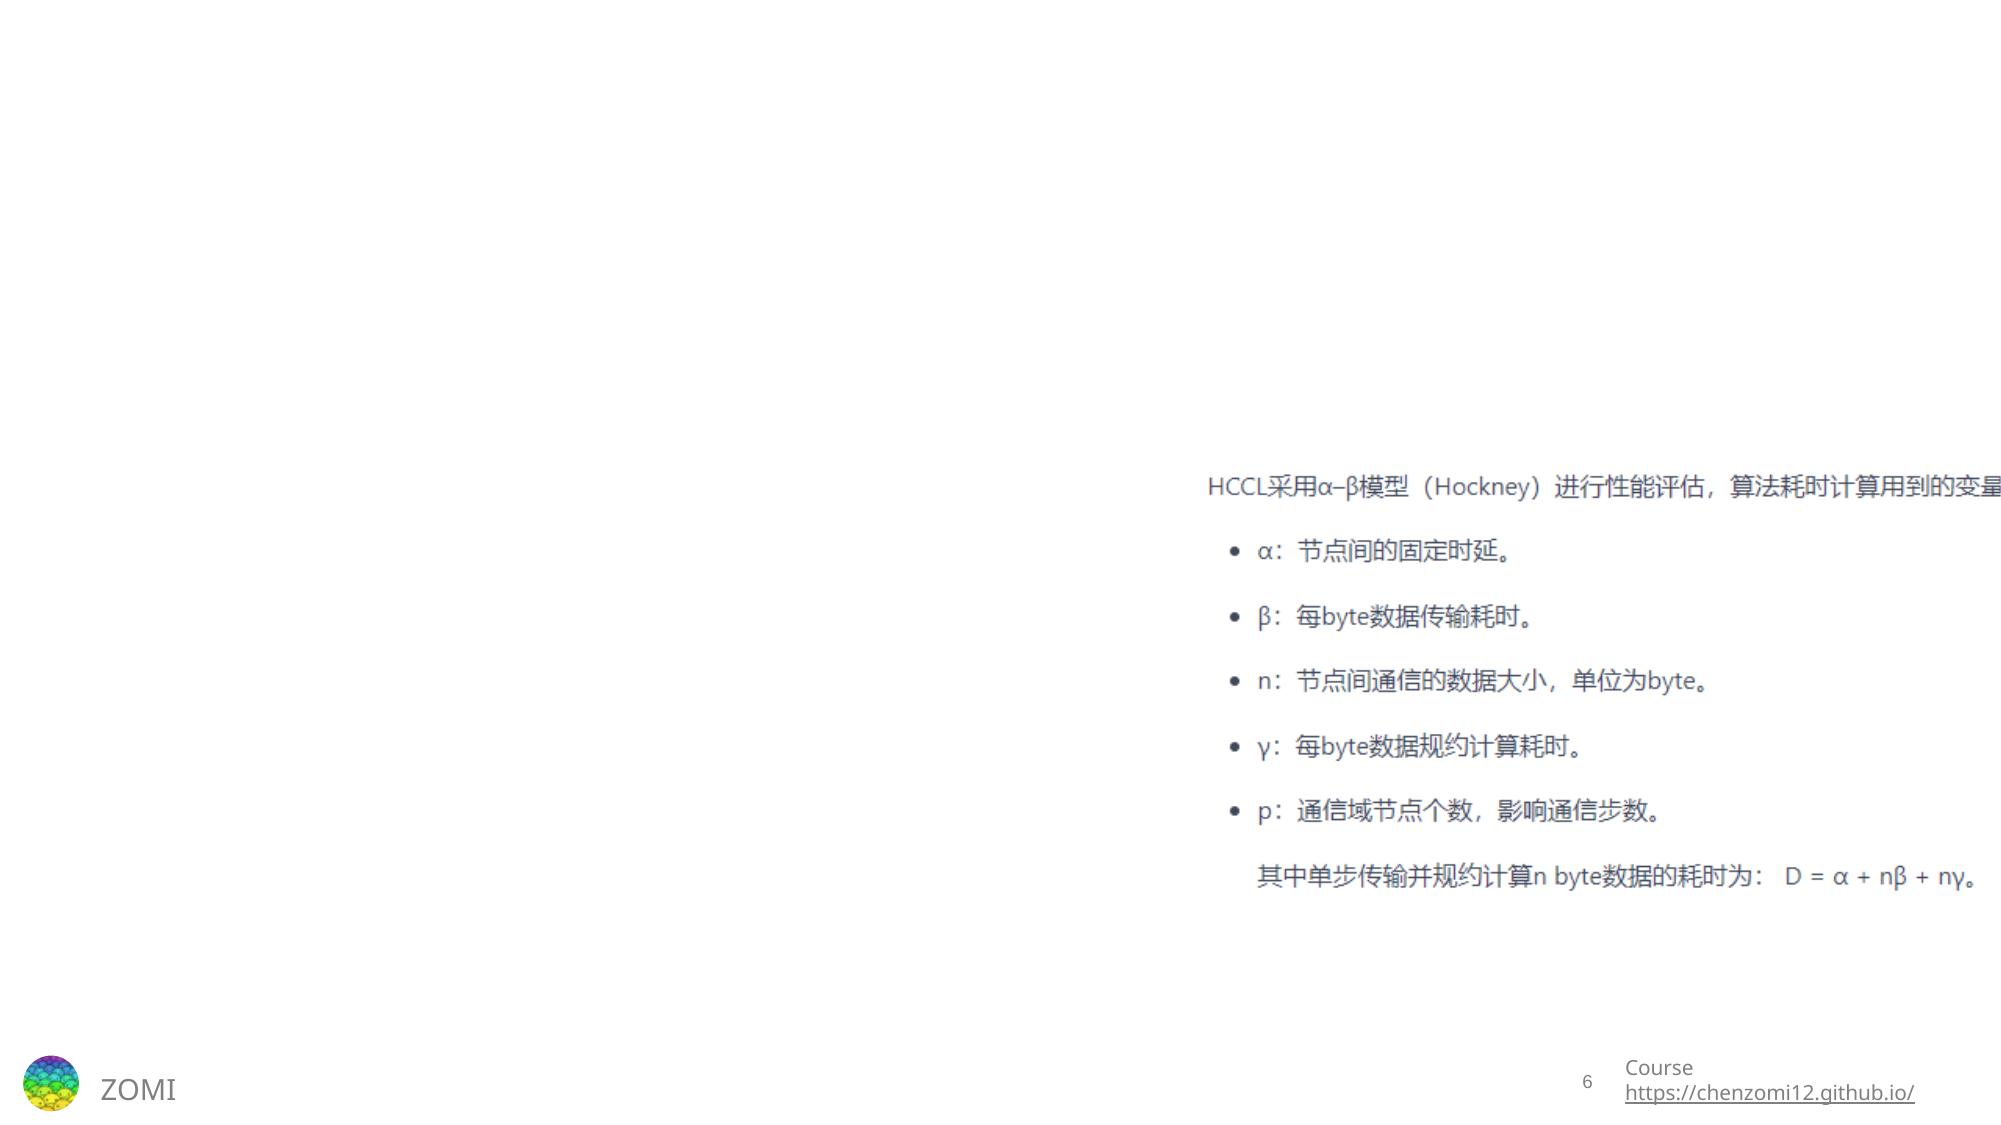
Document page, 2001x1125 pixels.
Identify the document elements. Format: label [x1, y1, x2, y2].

picture [1199, 467, 2001, 903]
picture [24, 1056, 78, 1111]
